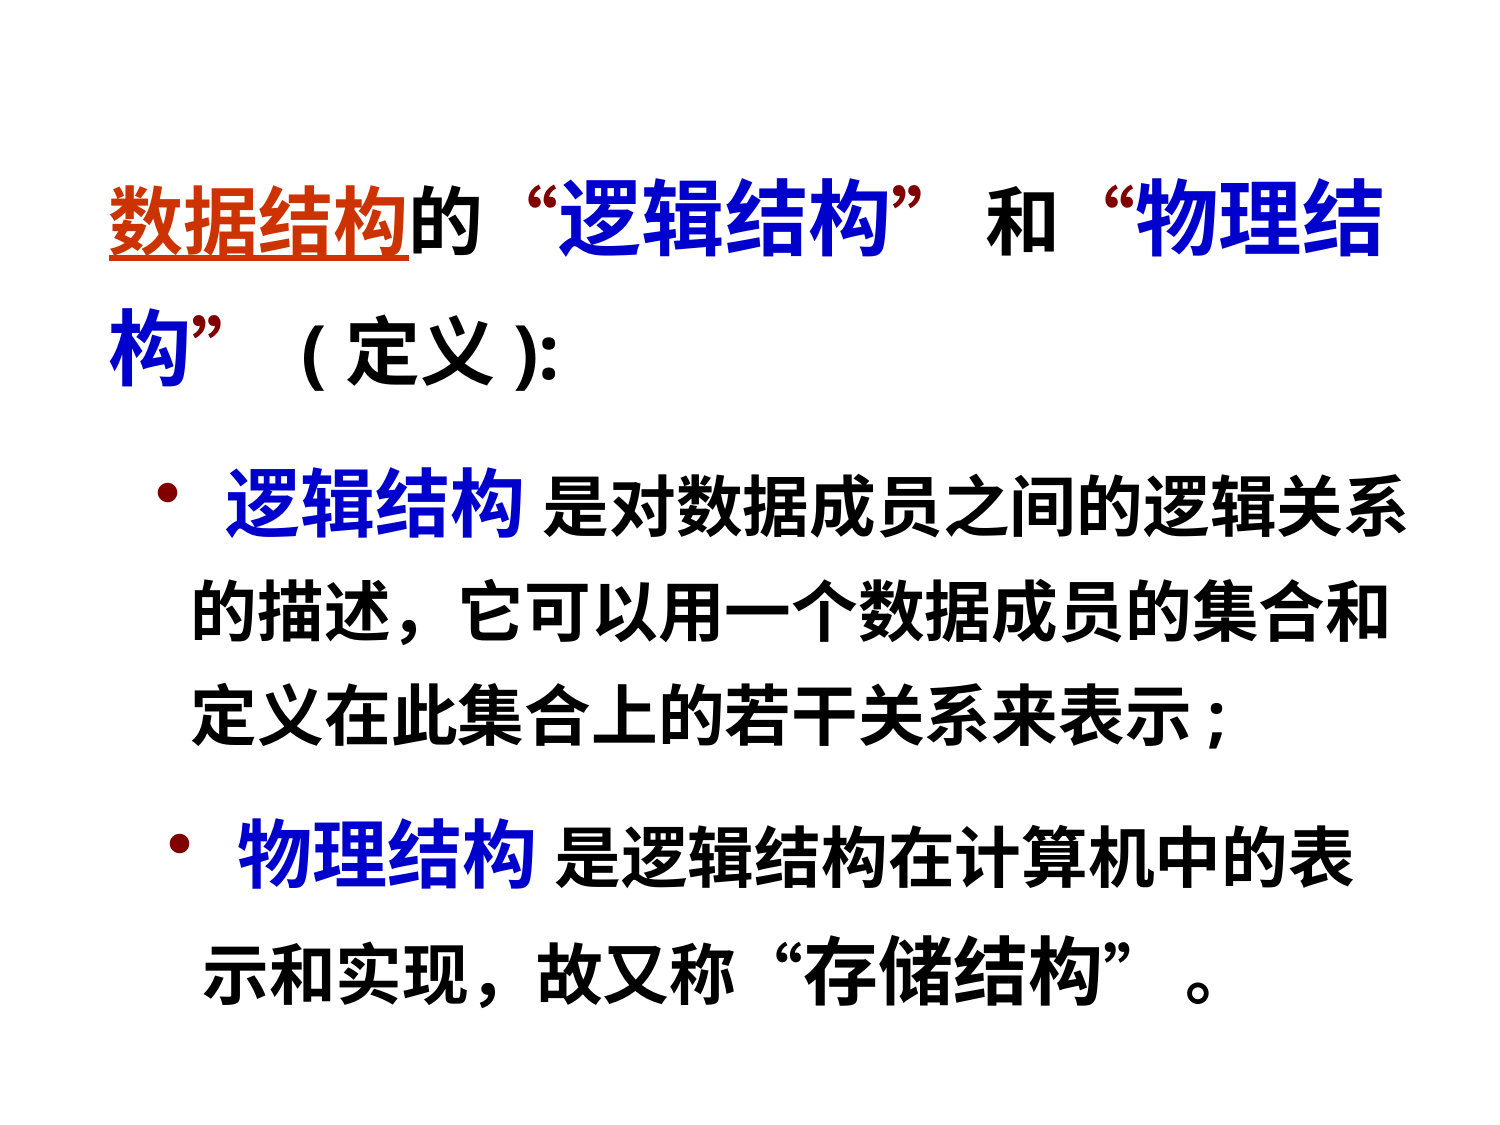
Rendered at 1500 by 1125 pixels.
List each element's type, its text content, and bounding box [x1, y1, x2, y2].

text_box 逻辑结构 是对数据成员之间的逻辑关系的描述，它可以用一个数据成员的集合和定义在此集合上的若干关系来表示; [140, 421, 1451, 762]
text_box 数据结构的“逻辑结构” 和“物理结构” (定义): [93, 128, 1465, 404]
text_box 物理结构 是逻辑结构在计算机中的表示和实现，故又称“存储结构” 。 [152, 773, 1413, 1023]
